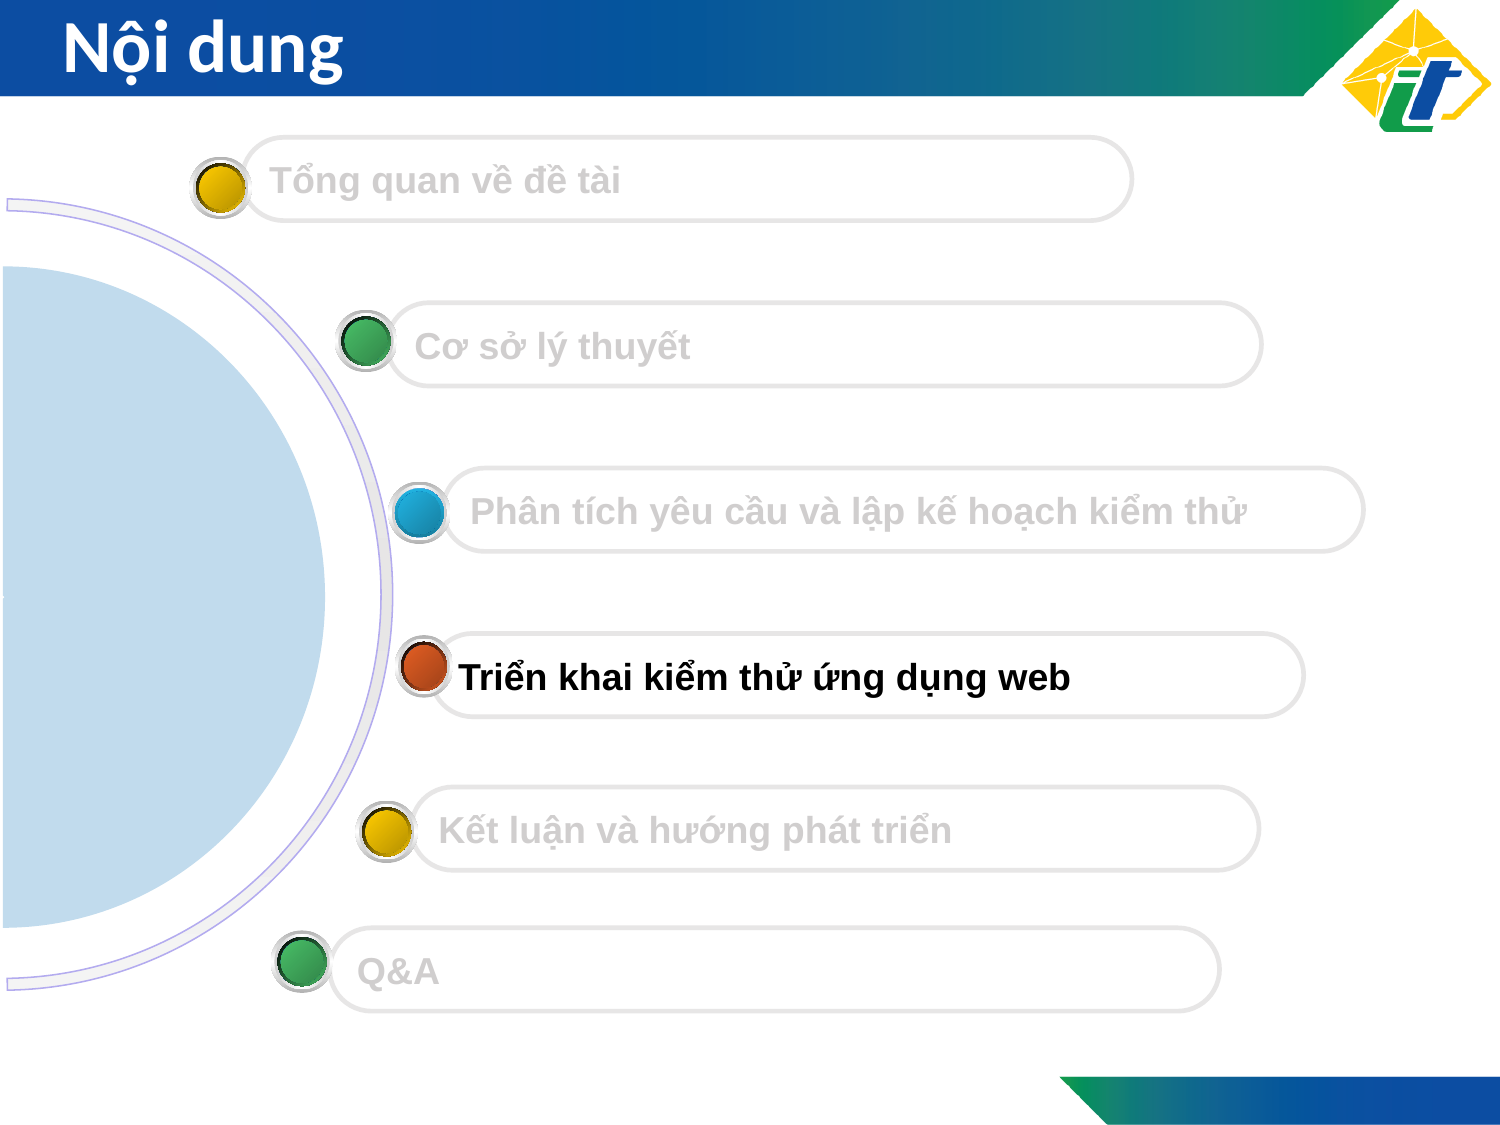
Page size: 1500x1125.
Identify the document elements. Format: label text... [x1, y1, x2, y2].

text_box [7, 198, 393, 991]
text_box Kết luận và hướng phát triển [421, 786, 1260, 871]
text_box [334, 309, 398, 373]
text_box Triển khai kiểm thử ứng dụng web [443, 633, 1304, 717]
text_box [387, 481, 451, 545]
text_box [189, 156, 253, 220]
text_box [2, 266, 326, 928]
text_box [355, 800, 419, 864]
picture [0, 0, 1500, 1125]
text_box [394, 634, 454, 698]
text_box Cơ sở lý thuyết [401, 302, 1262, 387]
text_box Q&A [338, 927, 1220, 1012]
title Nội dung [47, 0, 1304, 97]
text_box Tổng quan về đề tài [249, 137, 1132, 221]
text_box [270, 930, 334, 994]
text_box Phân tích yêu cầu và lập kế hoạch kiểm thử [453, 468, 1364, 552]
